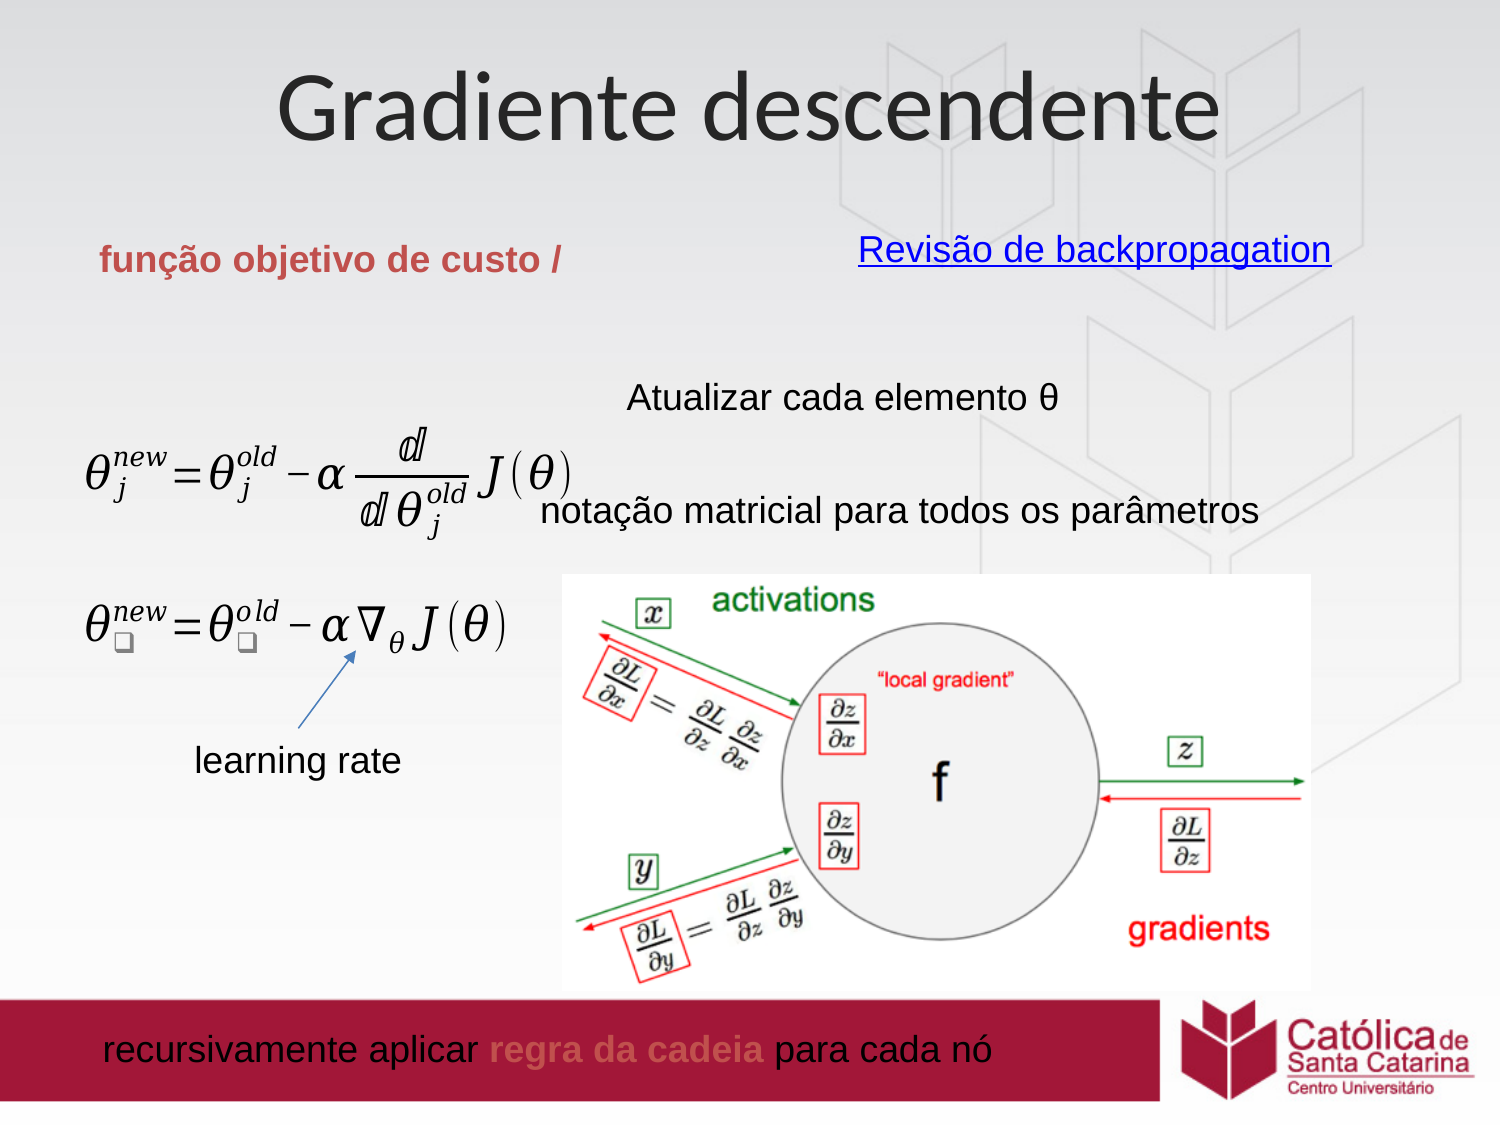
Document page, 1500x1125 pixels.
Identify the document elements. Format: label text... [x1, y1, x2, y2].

text_box notação matricial para todos os parâmetros [525, 478, 1275, 538]
text_box Revisão de backpropagation [843, 217, 1445, 278]
text_box Atualizar cada elemento θ [611, 365, 1075, 426]
text_box recursivamente aplicar regra da cadeia para cada nó [87, 1017, 1008, 1077]
text_box learning rate [179, 728, 418, 788]
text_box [298, 650, 357, 729]
picture [0, 0, 1500, 1125]
text_box Gradiente descendente [90, 29, 1410, 171]
